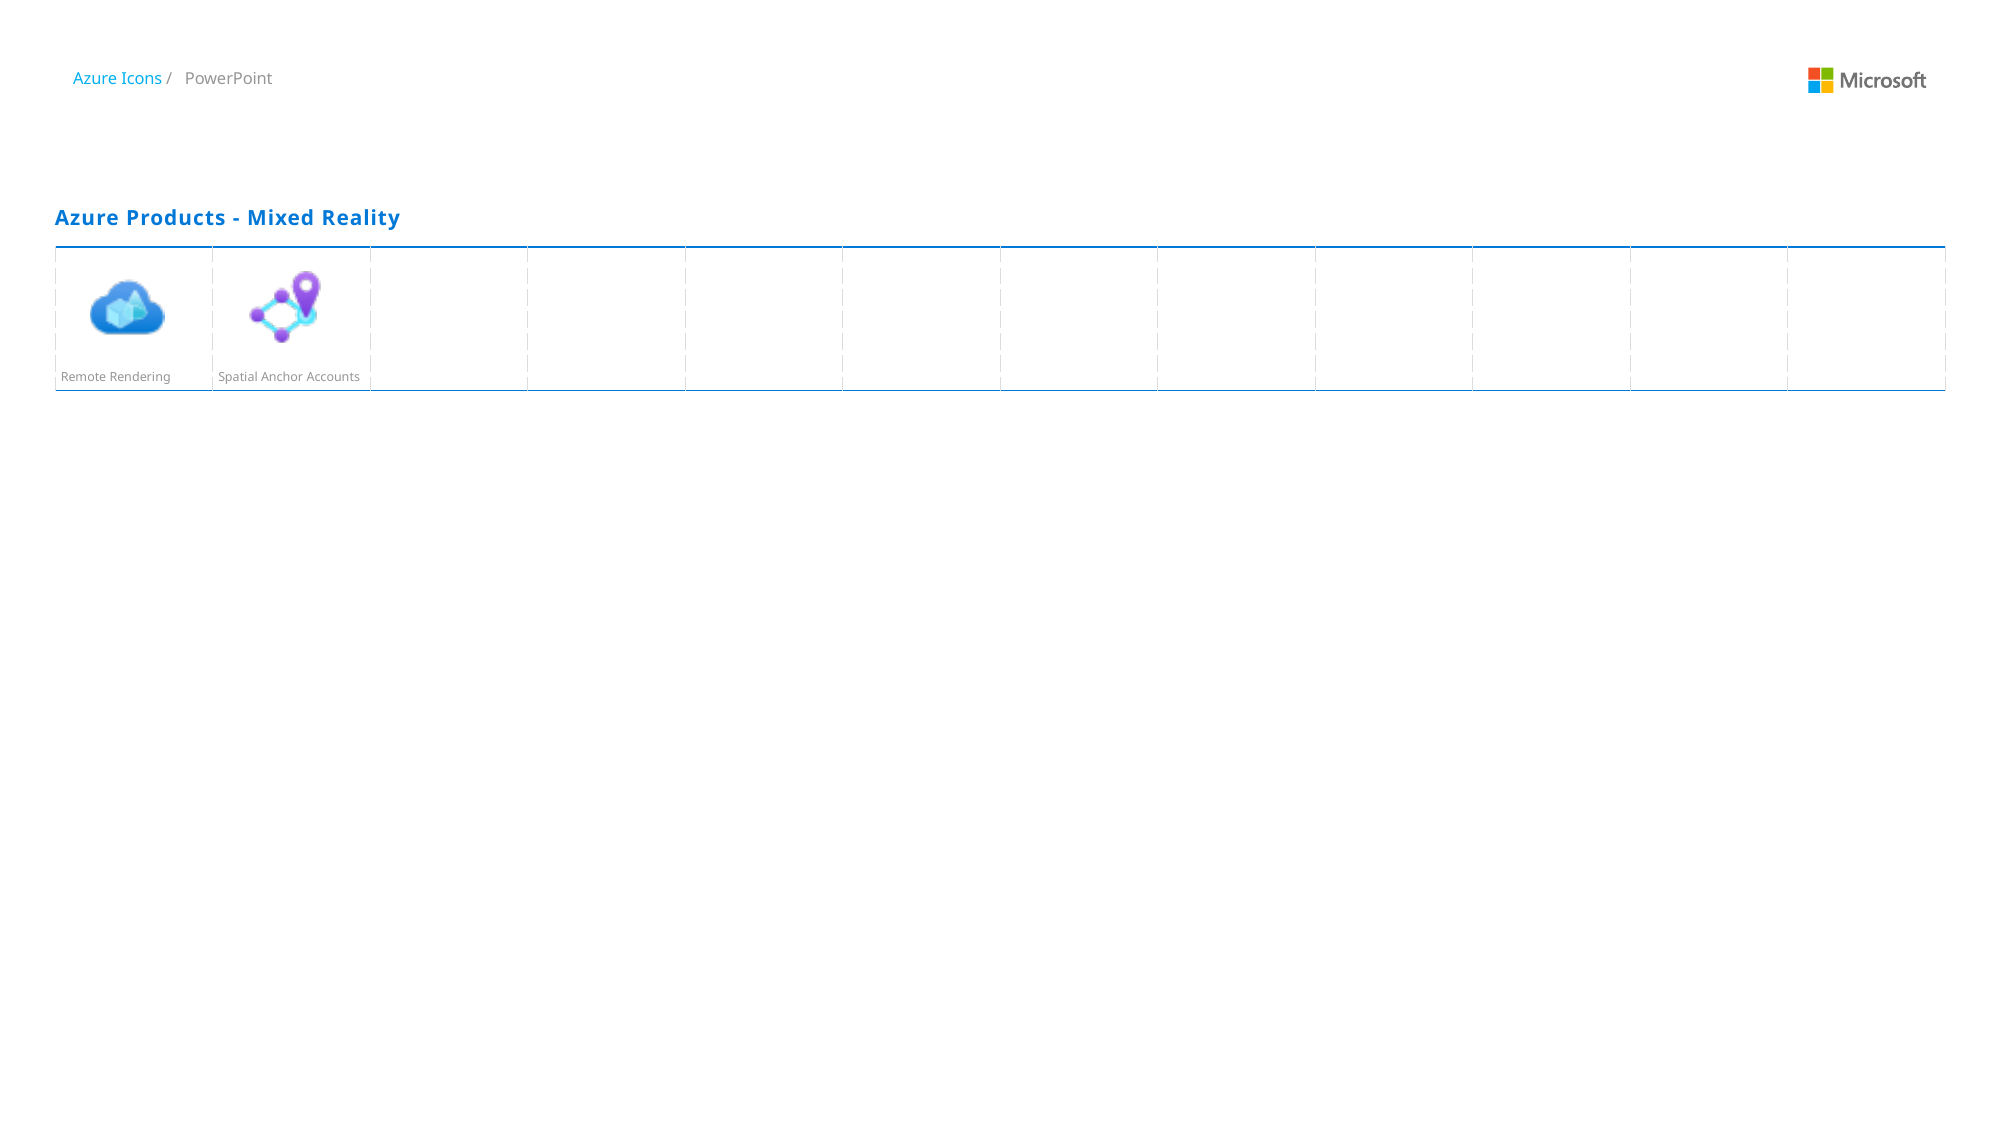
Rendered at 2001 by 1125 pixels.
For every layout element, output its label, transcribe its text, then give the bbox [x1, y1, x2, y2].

table_cell [1000, 248, 1157, 390]
table_cell [1157, 248, 1315, 390]
table_cell [527, 248, 685, 390]
picture [248, 269, 324, 345]
table_cell [685, 248, 842, 390]
table_cell [1472, 248, 1630, 390]
picture [89, 269, 165, 345]
table_cell Spatial Anchor Accounts [212, 248, 370, 390]
table_cell Remote Rendering [55, 248, 212, 390]
table_cell [1630, 248, 1787, 390]
picture [122, 72, 126, 82]
table_cell [842, 248, 1000, 390]
table_cell [1315, 248, 1472, 390]
table_header Azure Products - Mixed Reality [55, 97, 1945, 246]
table_cell [370, 248, 527, 390]
table_cell [1787, 248, 1945, 390]
